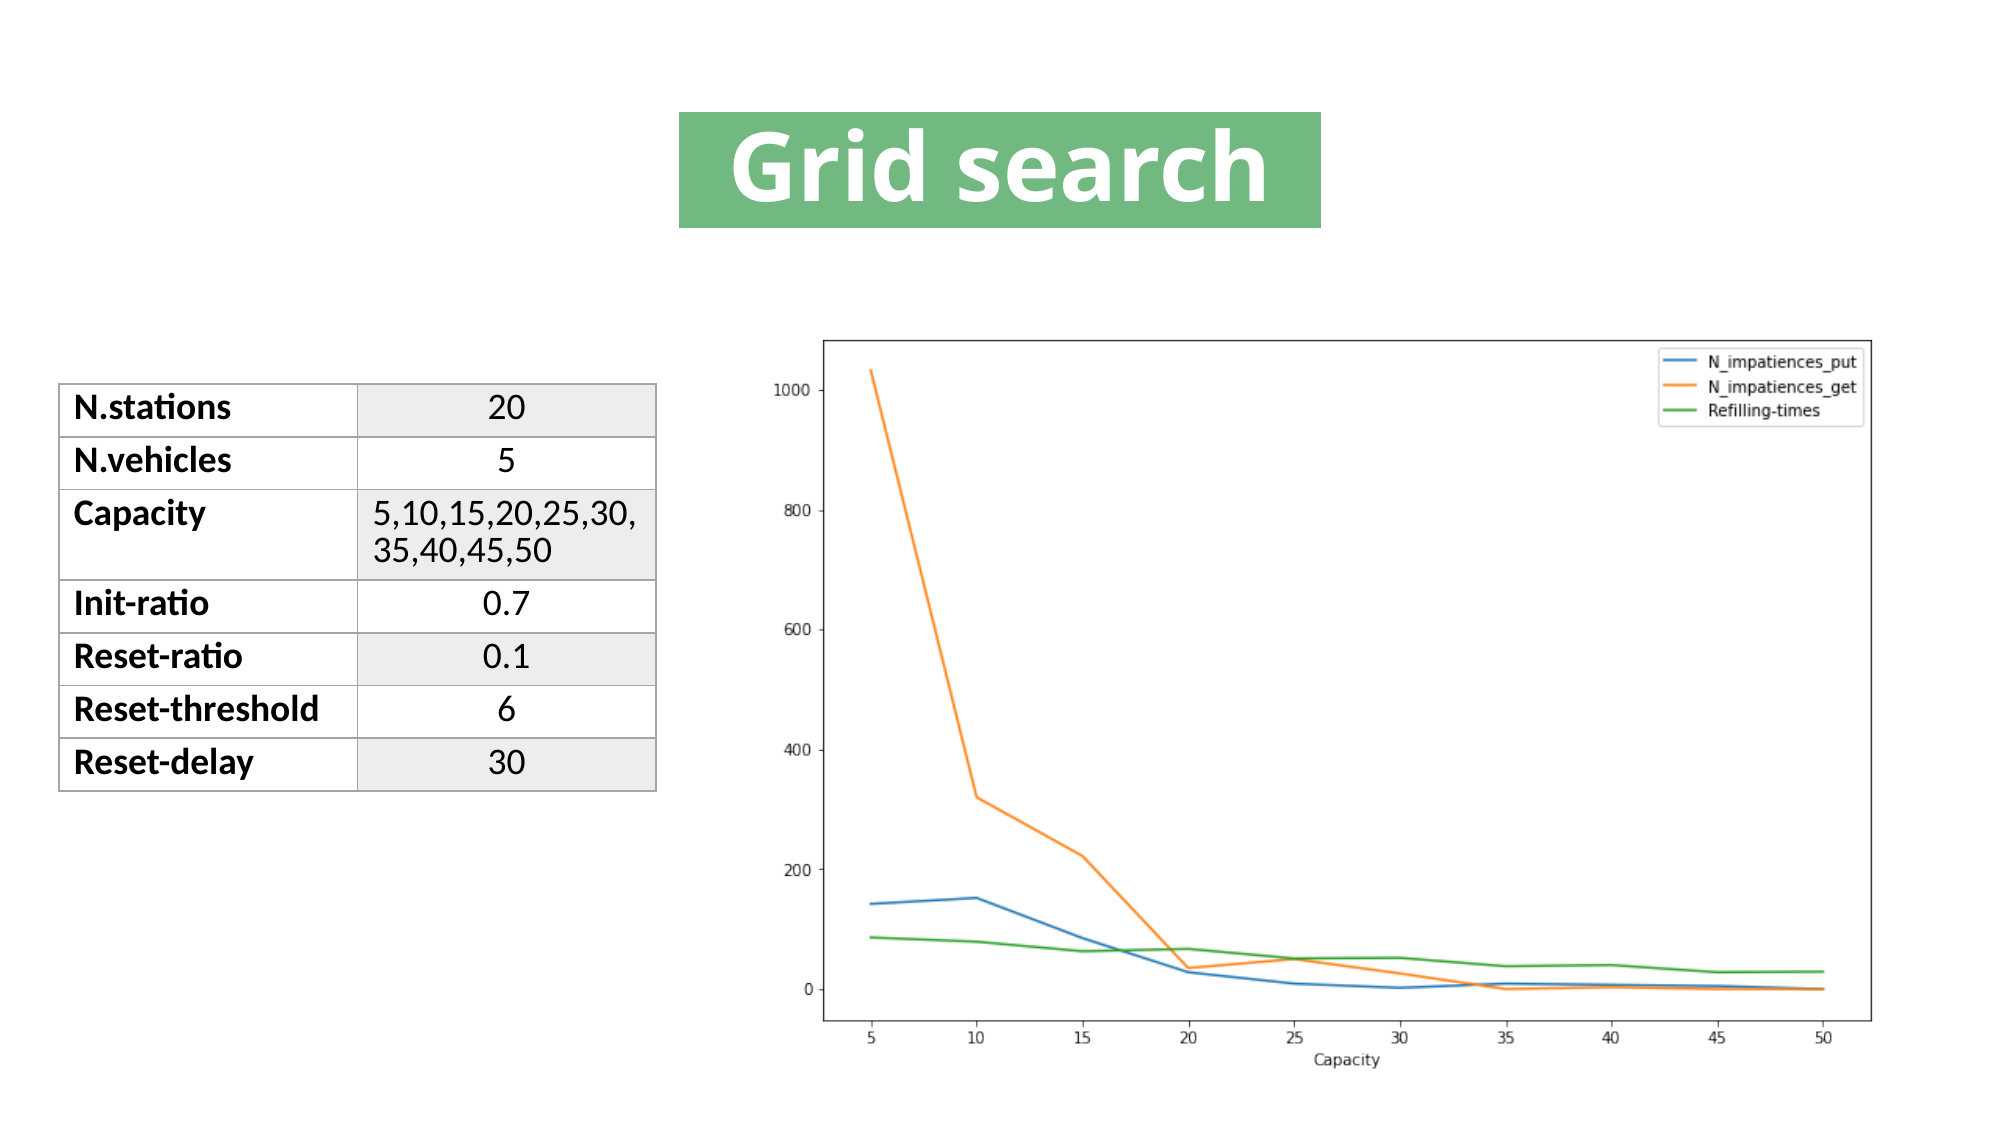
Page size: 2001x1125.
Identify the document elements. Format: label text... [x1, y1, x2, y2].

table_cell 30 [358, 739, 655, 790]
table_header 20 [358, 385, 655, 436]
table_cell Reset-ratio [60, 634, 357, 685]
table_cell 0.7 [358, 581, 655, 632]
table_cell 5,10,15,20,25,30,35,40,45,50 [358, 490, 655, 579]
table_cell Reset-threshold [60, 686, 357, 737]
text_box Grid search [678, 111, 1322, 229]
table_cell Capacity [60, 490, 357, 579]
table_cell 0.1 [358, 634, 655, 685]
table_header N.stations [60, 385, 357, 436]
table_cell 5 [358, 438, 655, 489]
table_cell Init-ratio [60, 581, 357, 632]
table_cell Reset-delay [60, 739, 357, 790]
table_cell 6 [358, 686, 655, 737]
picture [762, 329, 1882, 1080]
table_cell N.vehicles [60, 438, 357, 489]
